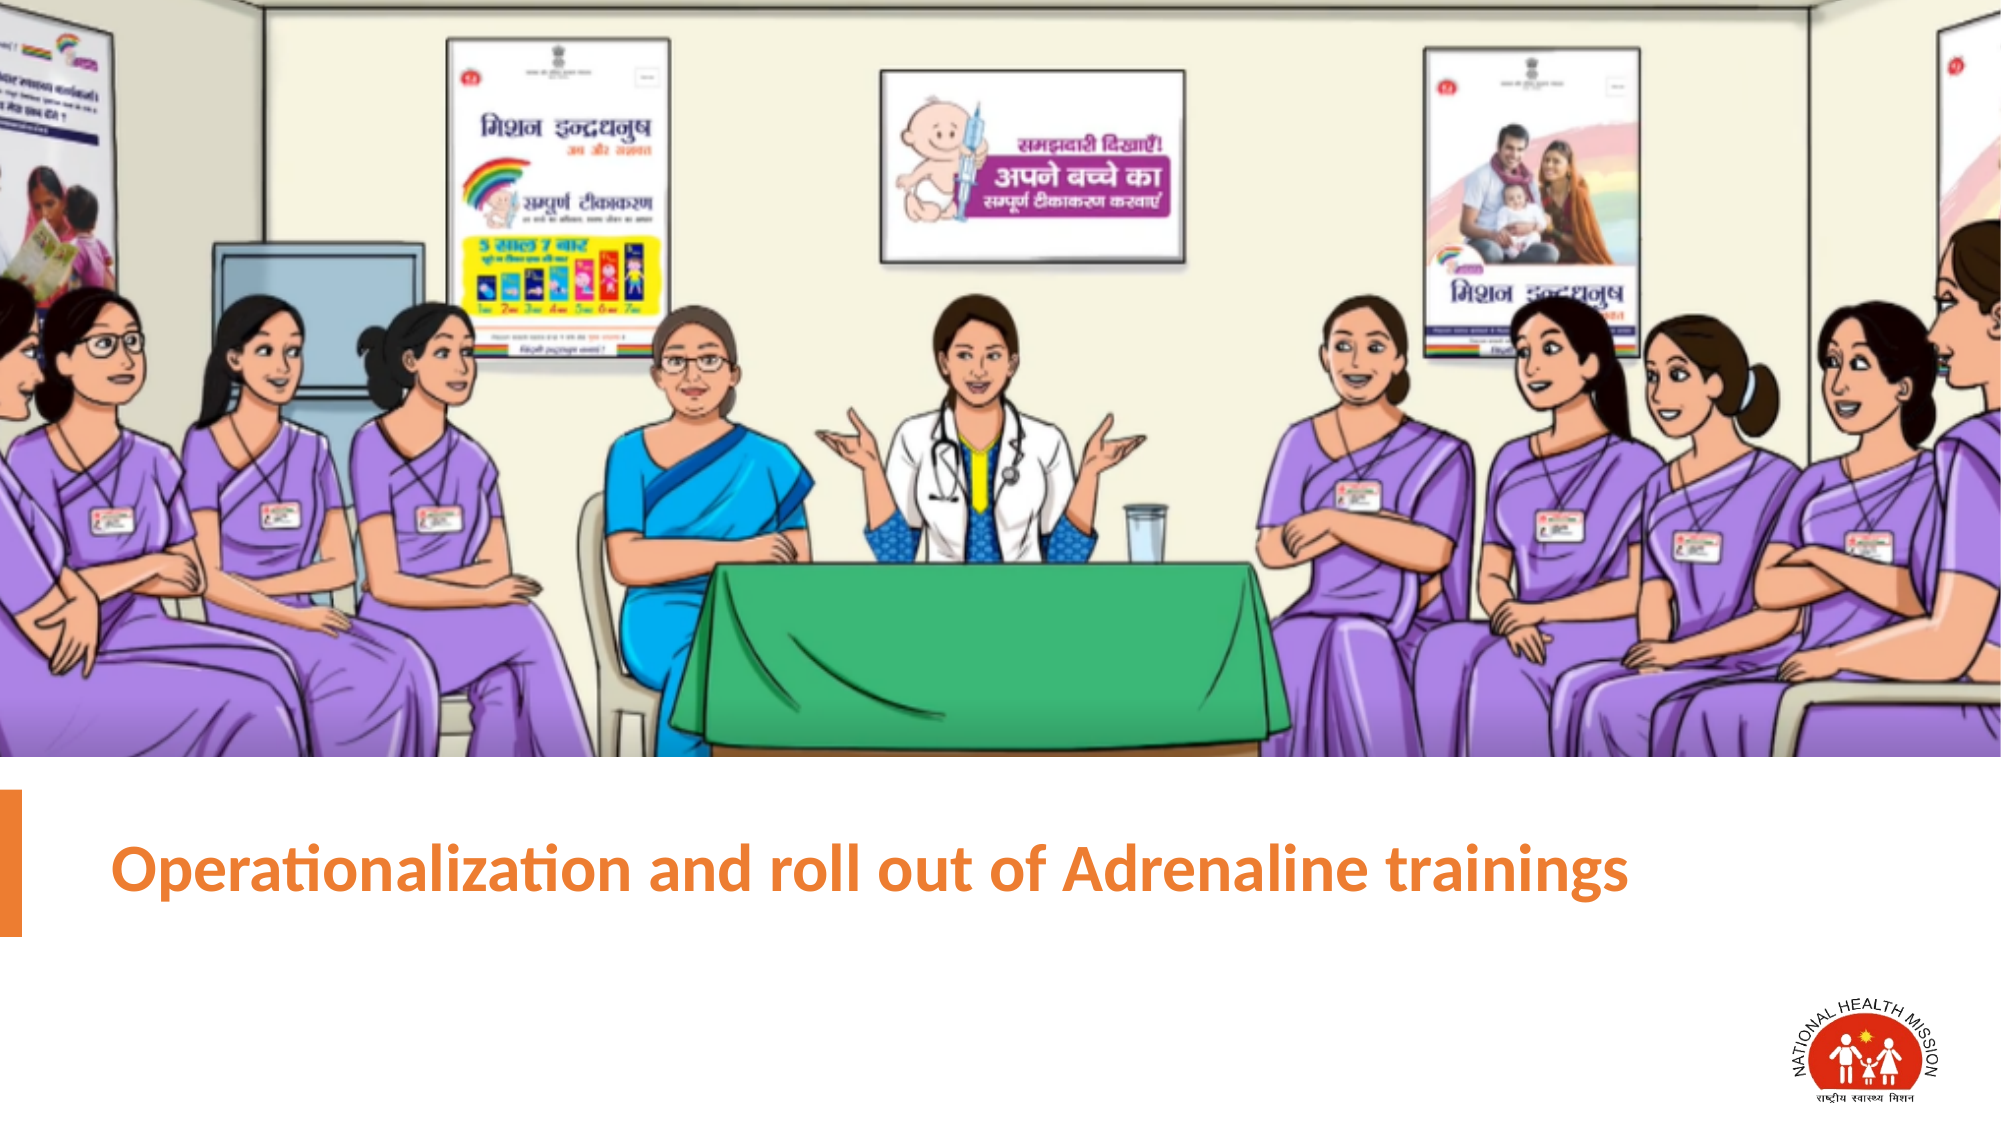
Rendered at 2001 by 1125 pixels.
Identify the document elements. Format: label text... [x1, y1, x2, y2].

text_box [0, 789, 23, 938]
picture [1792, 998, 1938, 1103]
picture [0, 0, 2001, 757]
picture [627, 642, 635, 660]
text_box Operationalization and roll out of Adrenaline trainings [96, 789, 1904, 914]
